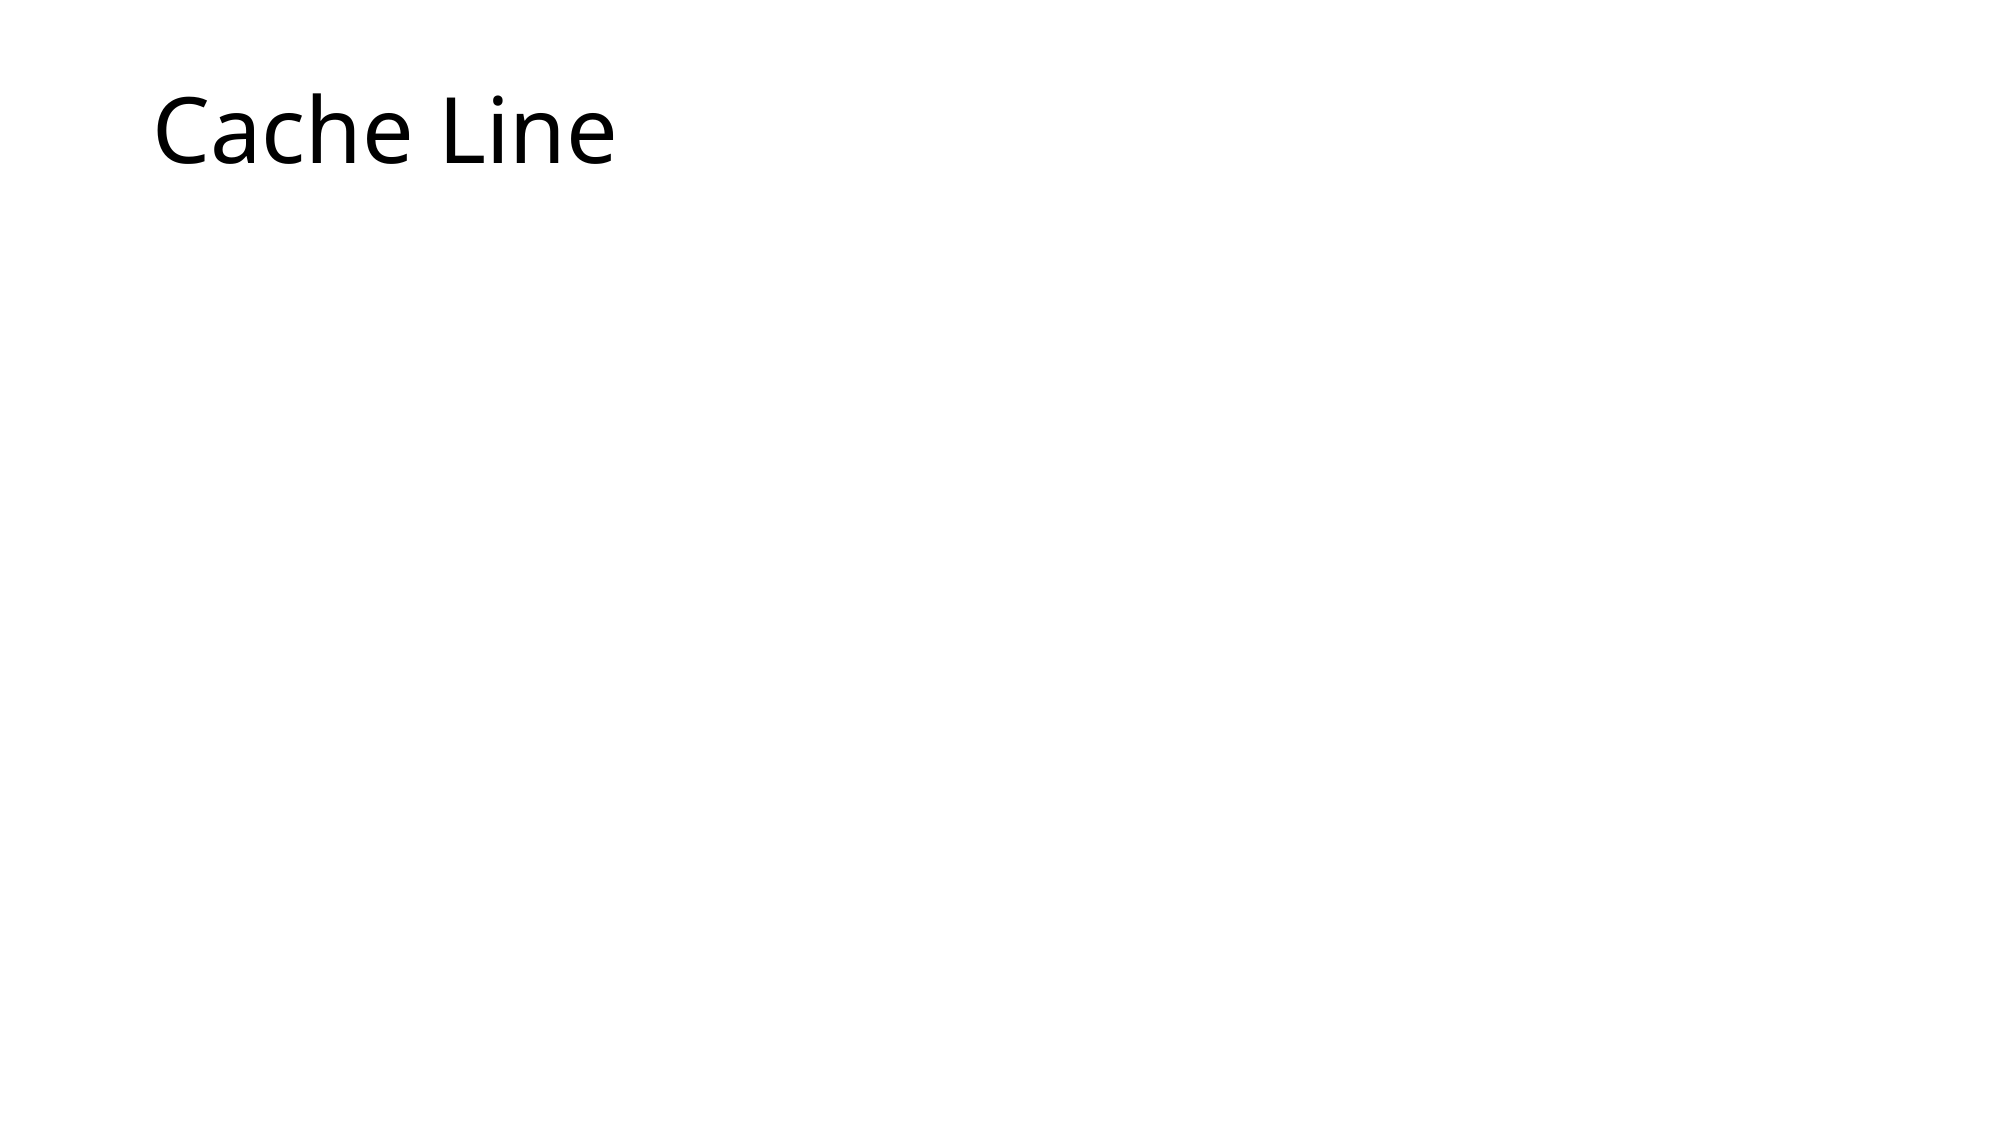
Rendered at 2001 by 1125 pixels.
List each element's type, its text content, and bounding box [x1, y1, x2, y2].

title Cache Line [137, 59, 1863, 208]
